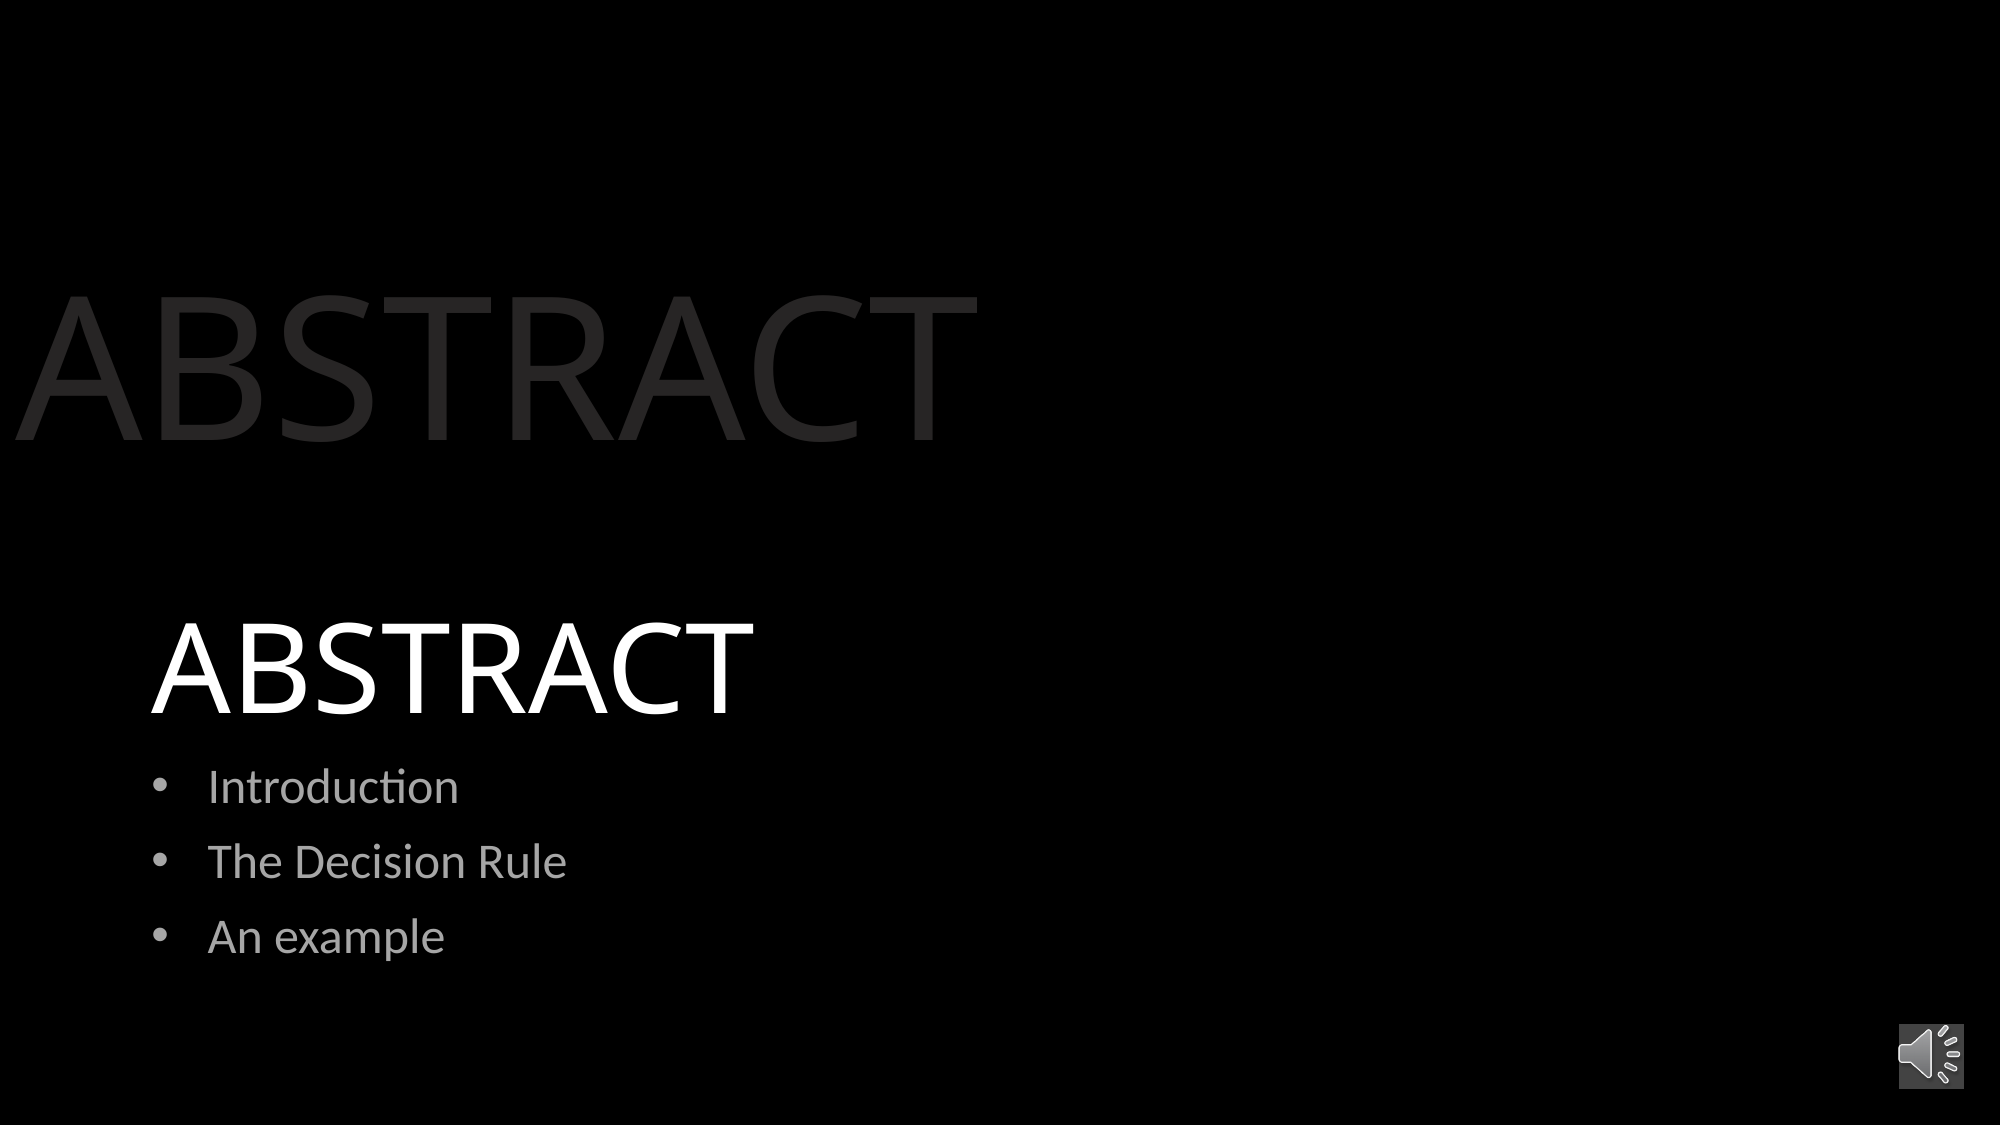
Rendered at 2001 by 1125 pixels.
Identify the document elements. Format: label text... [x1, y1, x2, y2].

title ABSTRACT [136, 492, 1862, 749]
list Introduction The Decision Rule An example [136, 752, 1862, 999]
picture [1897, 1022, 1965, 1090]
text_box ABSTRACT [0, 31, 2000, 492]
